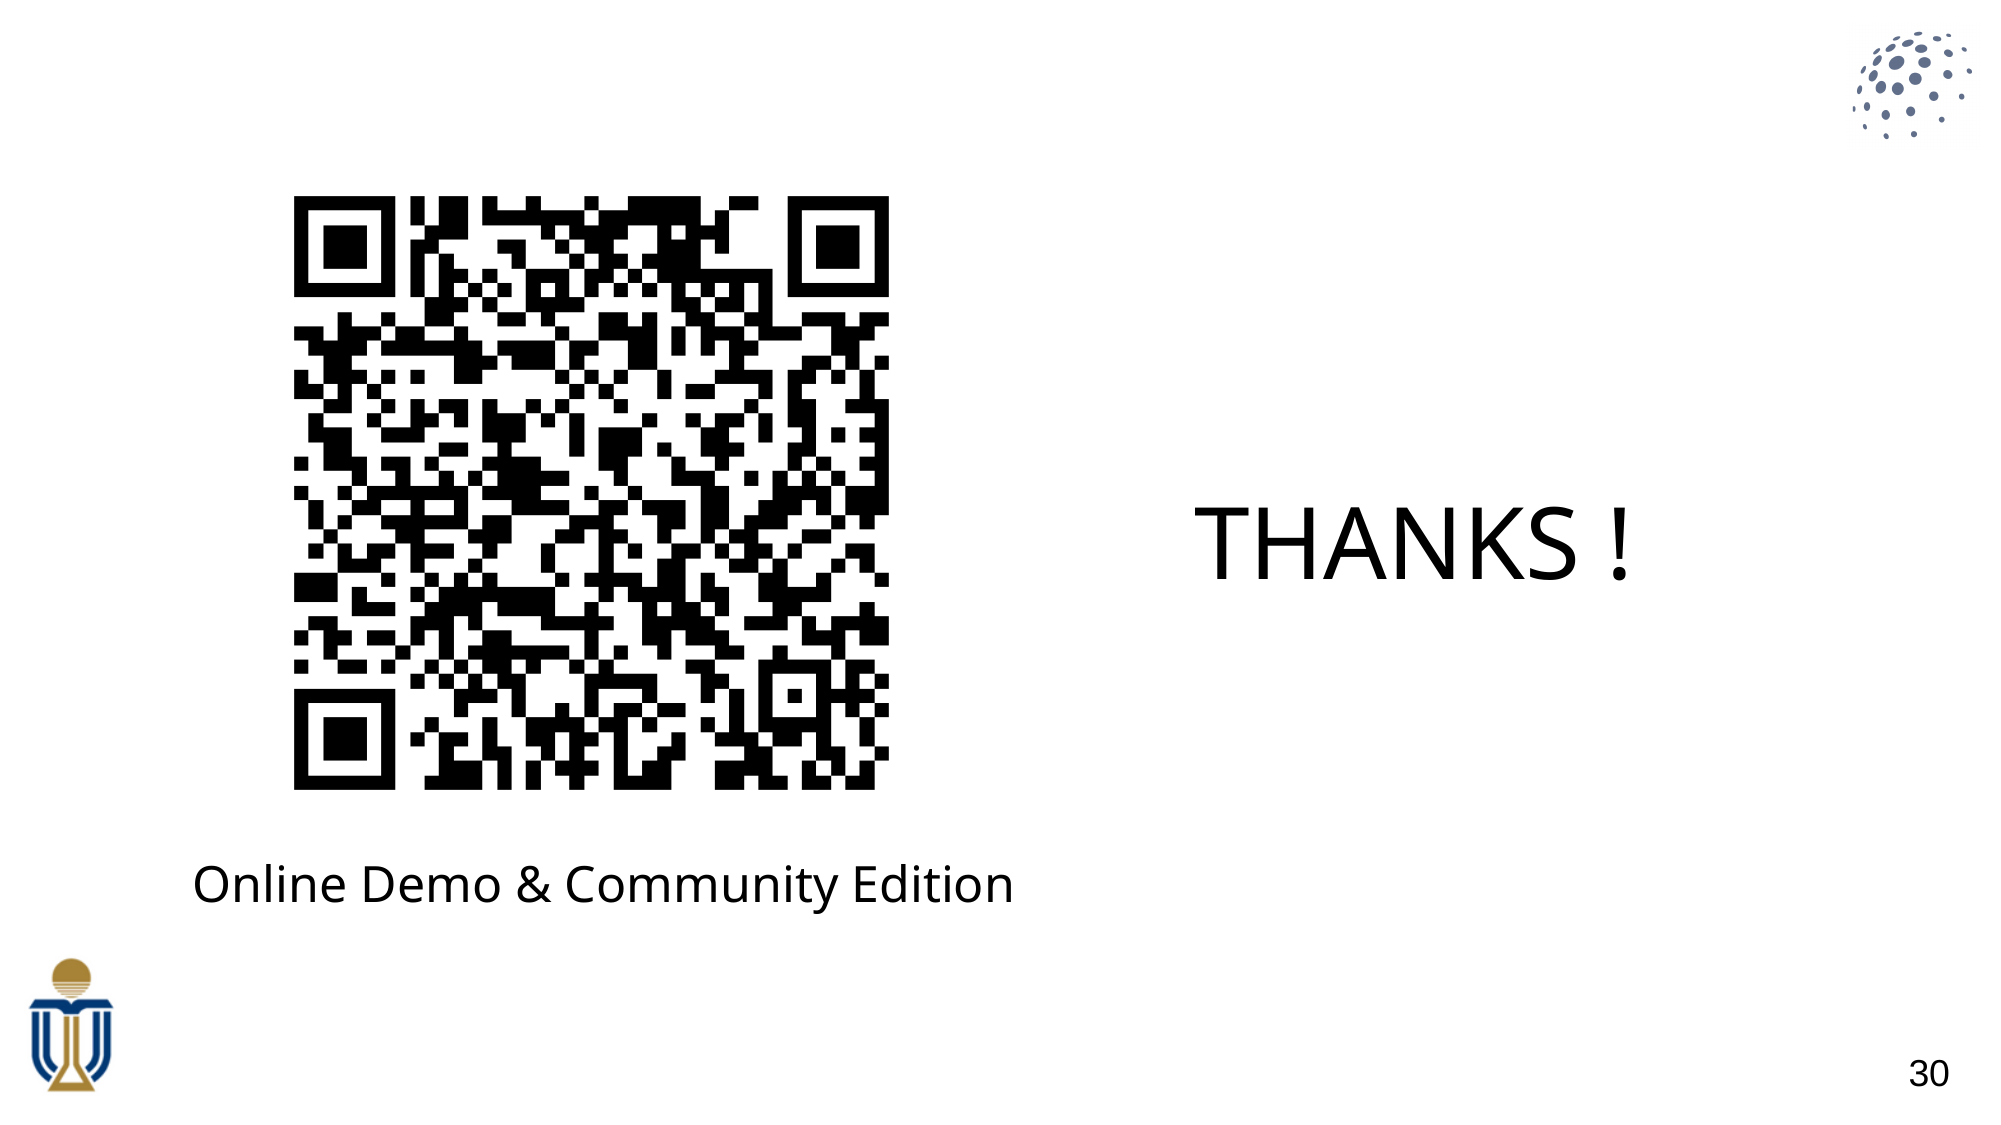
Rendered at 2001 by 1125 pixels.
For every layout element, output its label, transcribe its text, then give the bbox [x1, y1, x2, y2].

picture [280, 182, 904, 805]
picture [1846, 22, 1981, 150]
text_box Online Demo & Community Edition [177, 844, 1031, 920]
text_box THANKS ! [1138, 472, 1689, 607]
picture [16, 947, 122, 1111]
